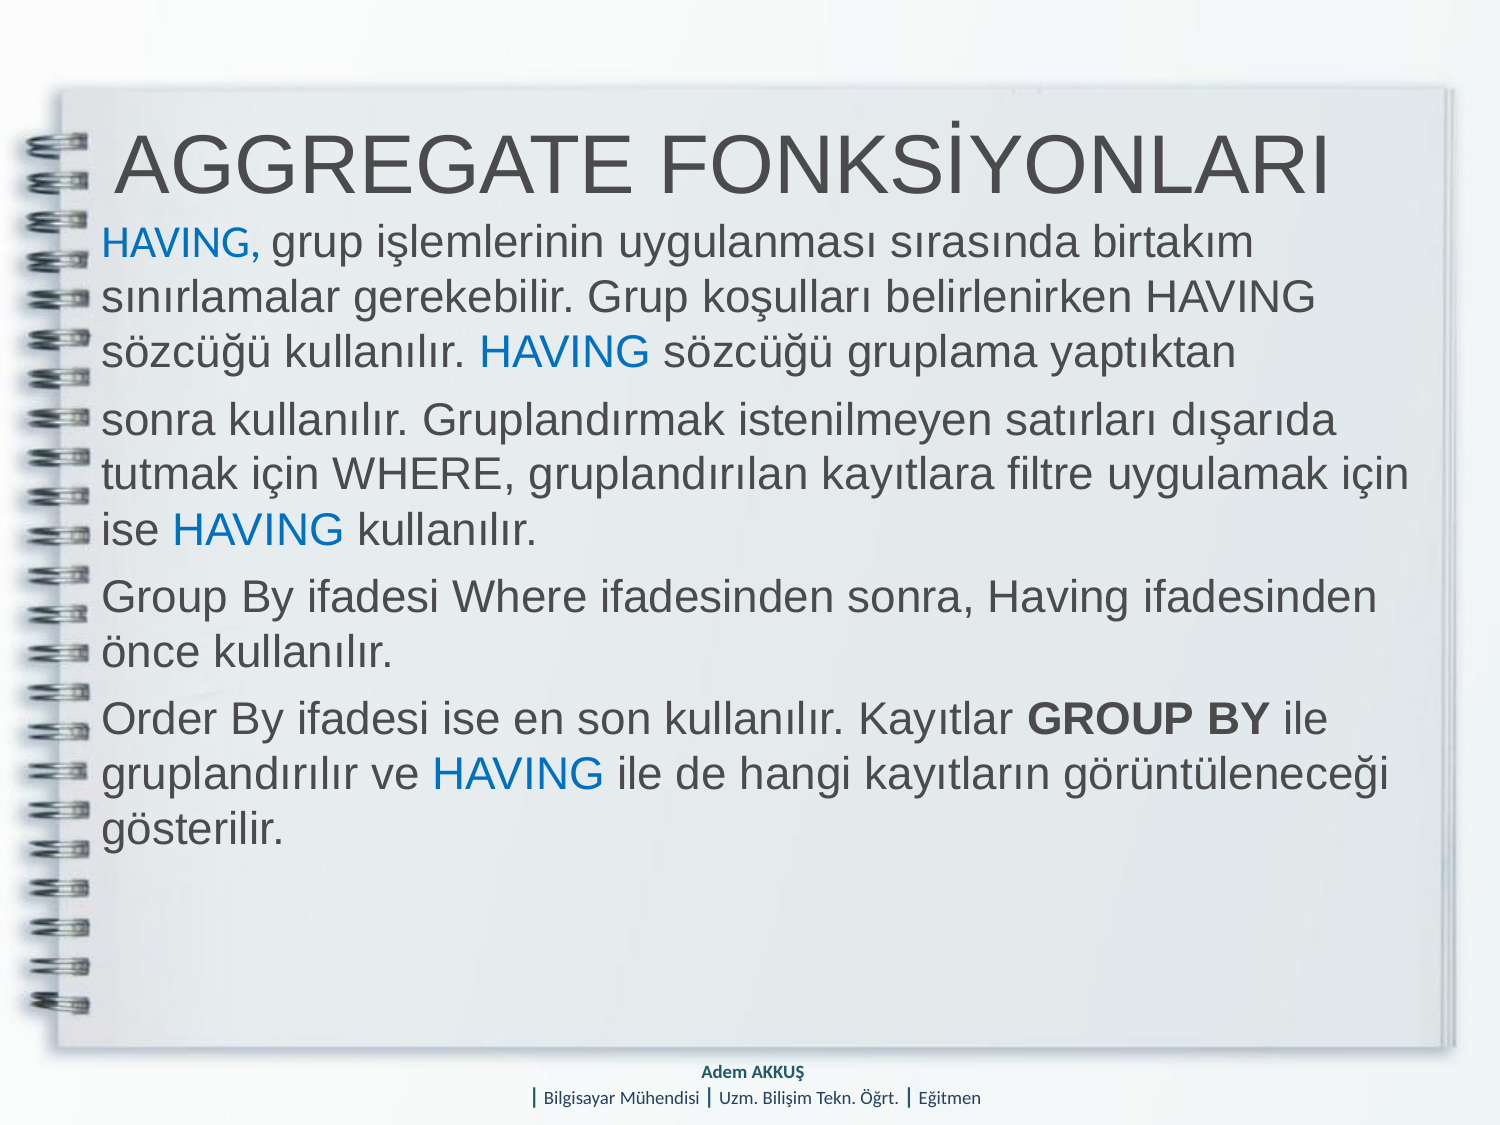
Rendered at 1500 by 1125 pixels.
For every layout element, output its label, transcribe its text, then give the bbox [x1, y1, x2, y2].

title AGGREGATE FONKSİYONLARI [114, 109, 1396, 211]
text_box HAVING, grup işlemlerinin uygulanması sırasında birtakım sınırlamalar gerekebilir. Grup koşulları belirlenirken HAVING sözcüğü kullanılır. HAVING sözcüğü gruplama yaptıktan sonra kullanılır. Gruplandırmak istenilmeyen satırları dışarıda tutmak için WHERE, gruplandırılan kayıtlara filtre uygulamak için ise HAVING kullanılır. Group By ifadesi Where ifadesinden sonra, Having ifadesinden önce kullanılır. Order By ifadesi ise en son kullanılır. Kayıtlar GROUP BY ile gruplandırılır ve HAVING ile de hangi kayıtların görüntüleneceği gösterilir. [99, 200, 1463, 854]
picture [0, 0, 1500, 1125]
footer Adem AKKUŞ | Bilgisayar Mühendisi | Uzm. Bilişim Tekn. Öğrt. | Eğitmen [440, 1052, 1070, 1125]
